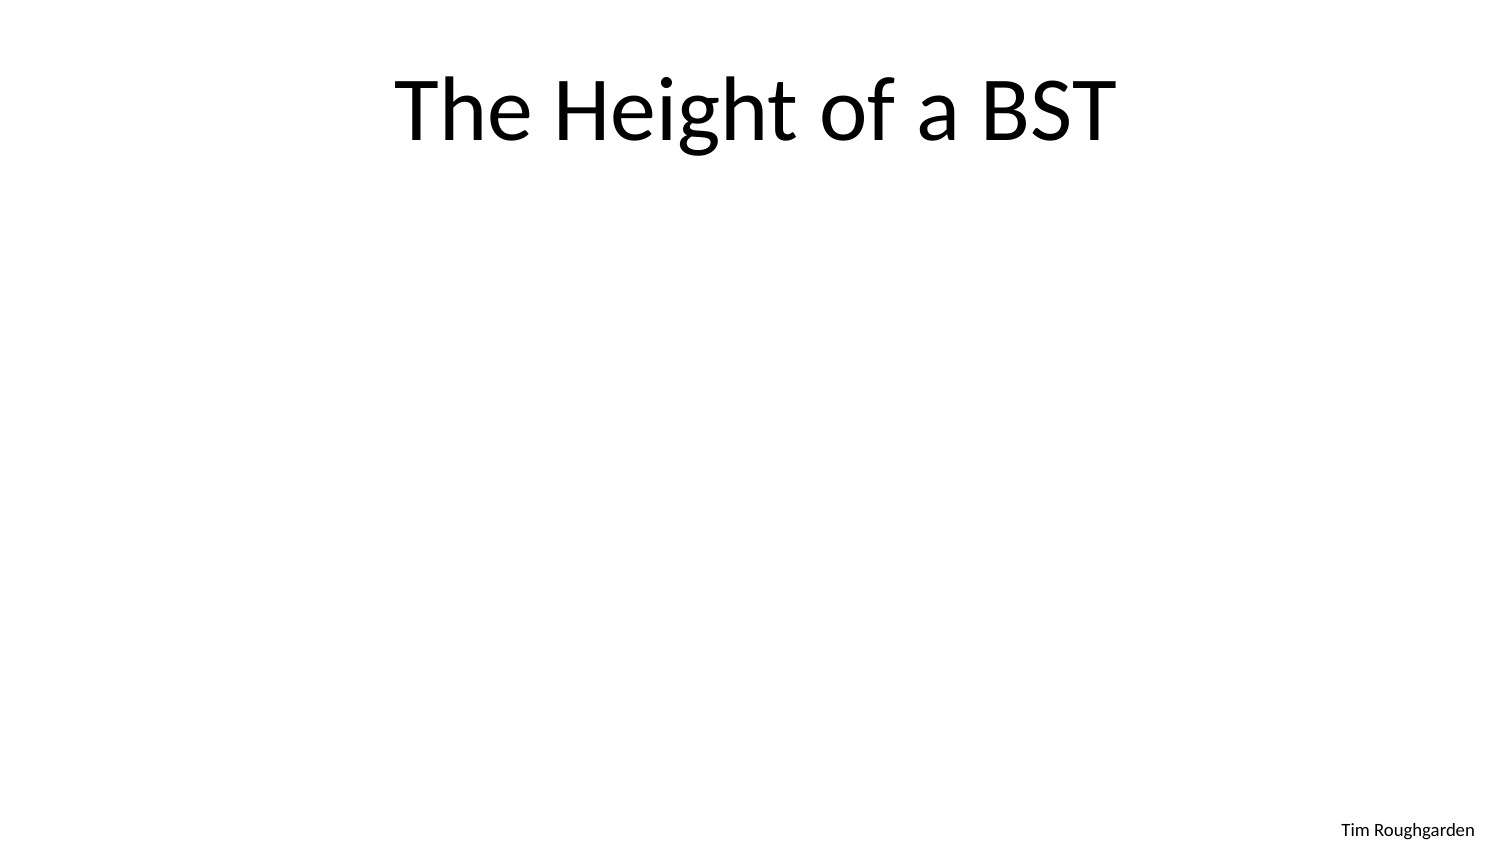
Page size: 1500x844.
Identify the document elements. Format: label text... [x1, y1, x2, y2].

title The Height of a BST [75, 33, 1438, 175]
